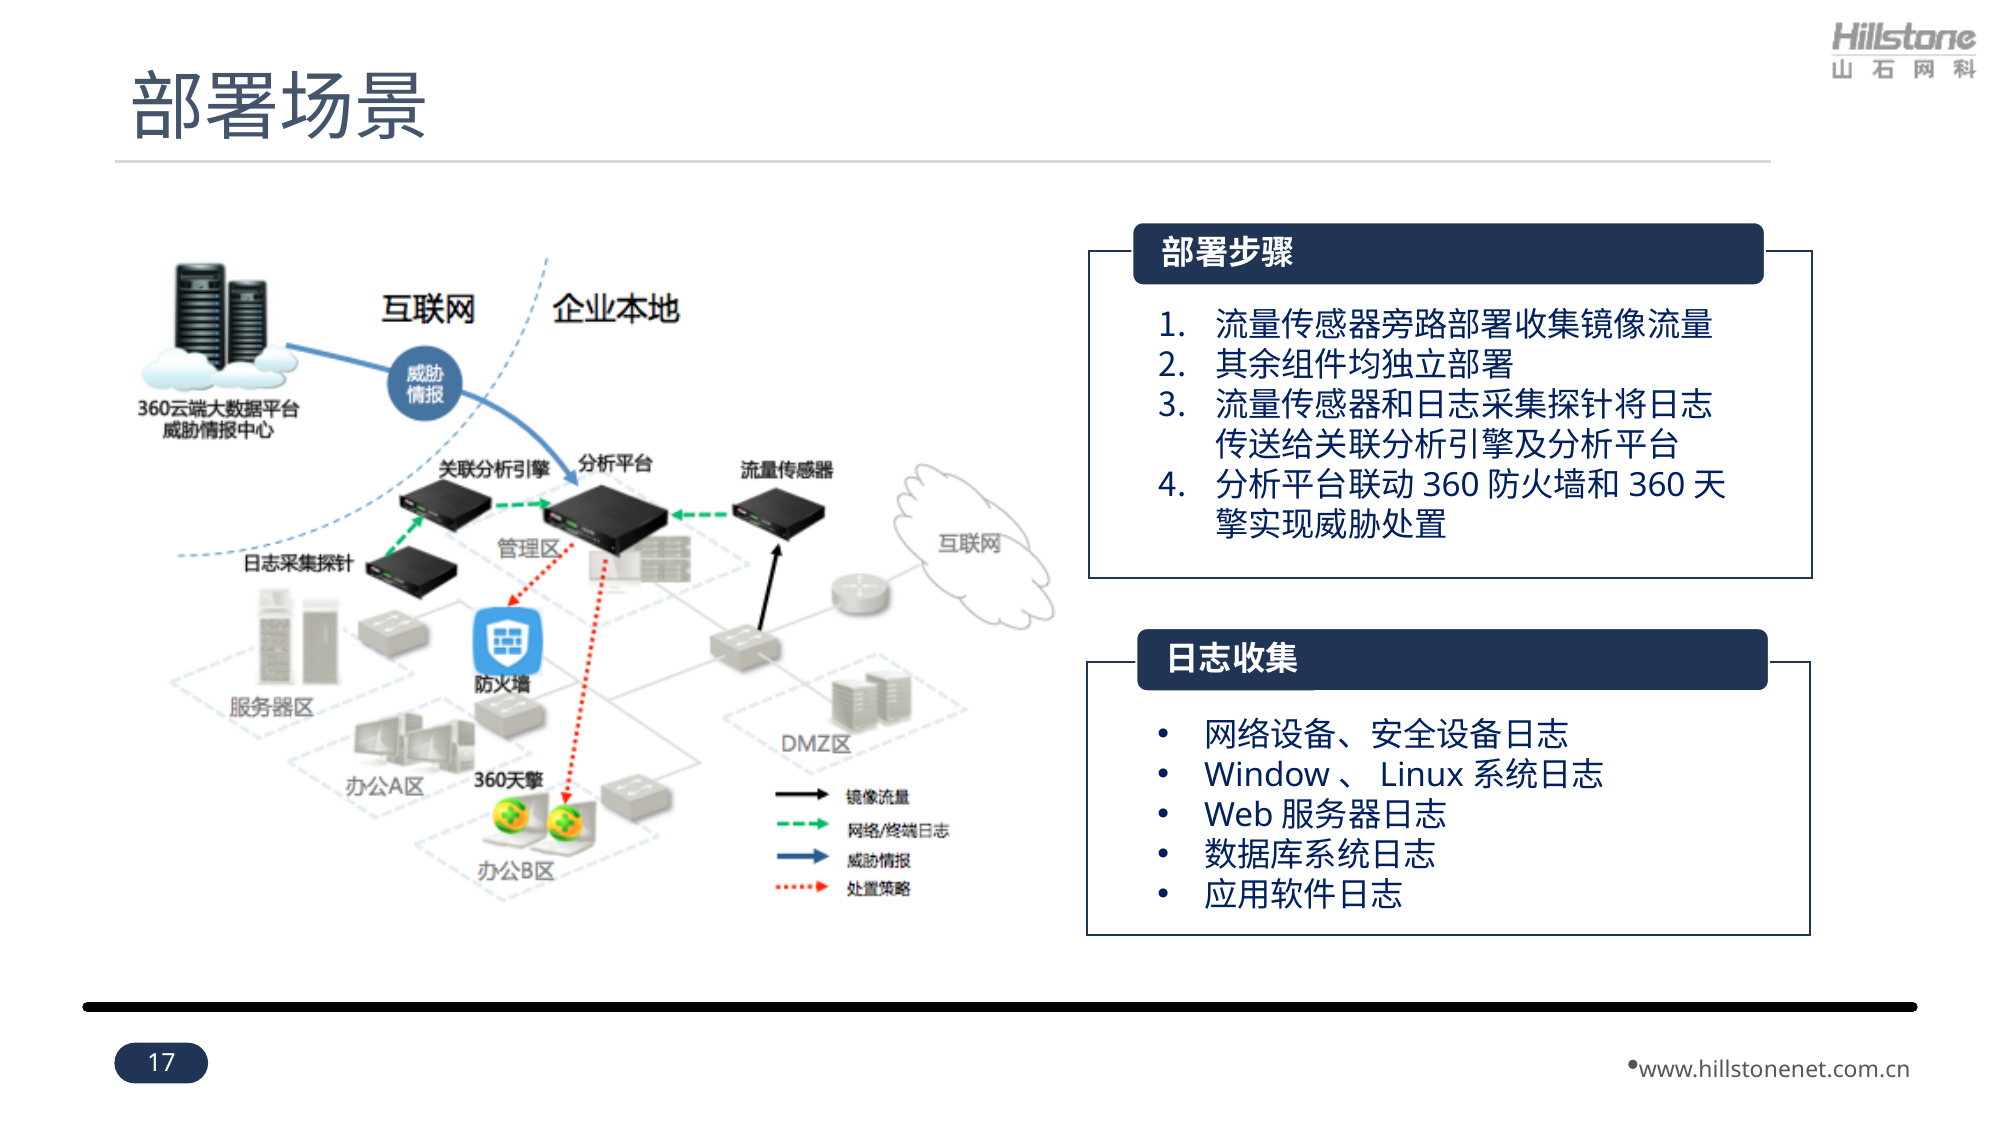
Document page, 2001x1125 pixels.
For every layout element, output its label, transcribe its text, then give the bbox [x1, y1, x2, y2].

picture [1817, 13, 1989, 85]
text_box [1132, 222, 1765, 286]
picture [114, 248, 1068, 914]
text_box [1087, 631, 1811, 936]
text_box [1136, 628, 1769, 692]
title 部署场景 [114, 59, 1724, 159]
slide_number 17 [114, 1042, 209, 1084]
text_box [1088, 221, 1812, 578]
